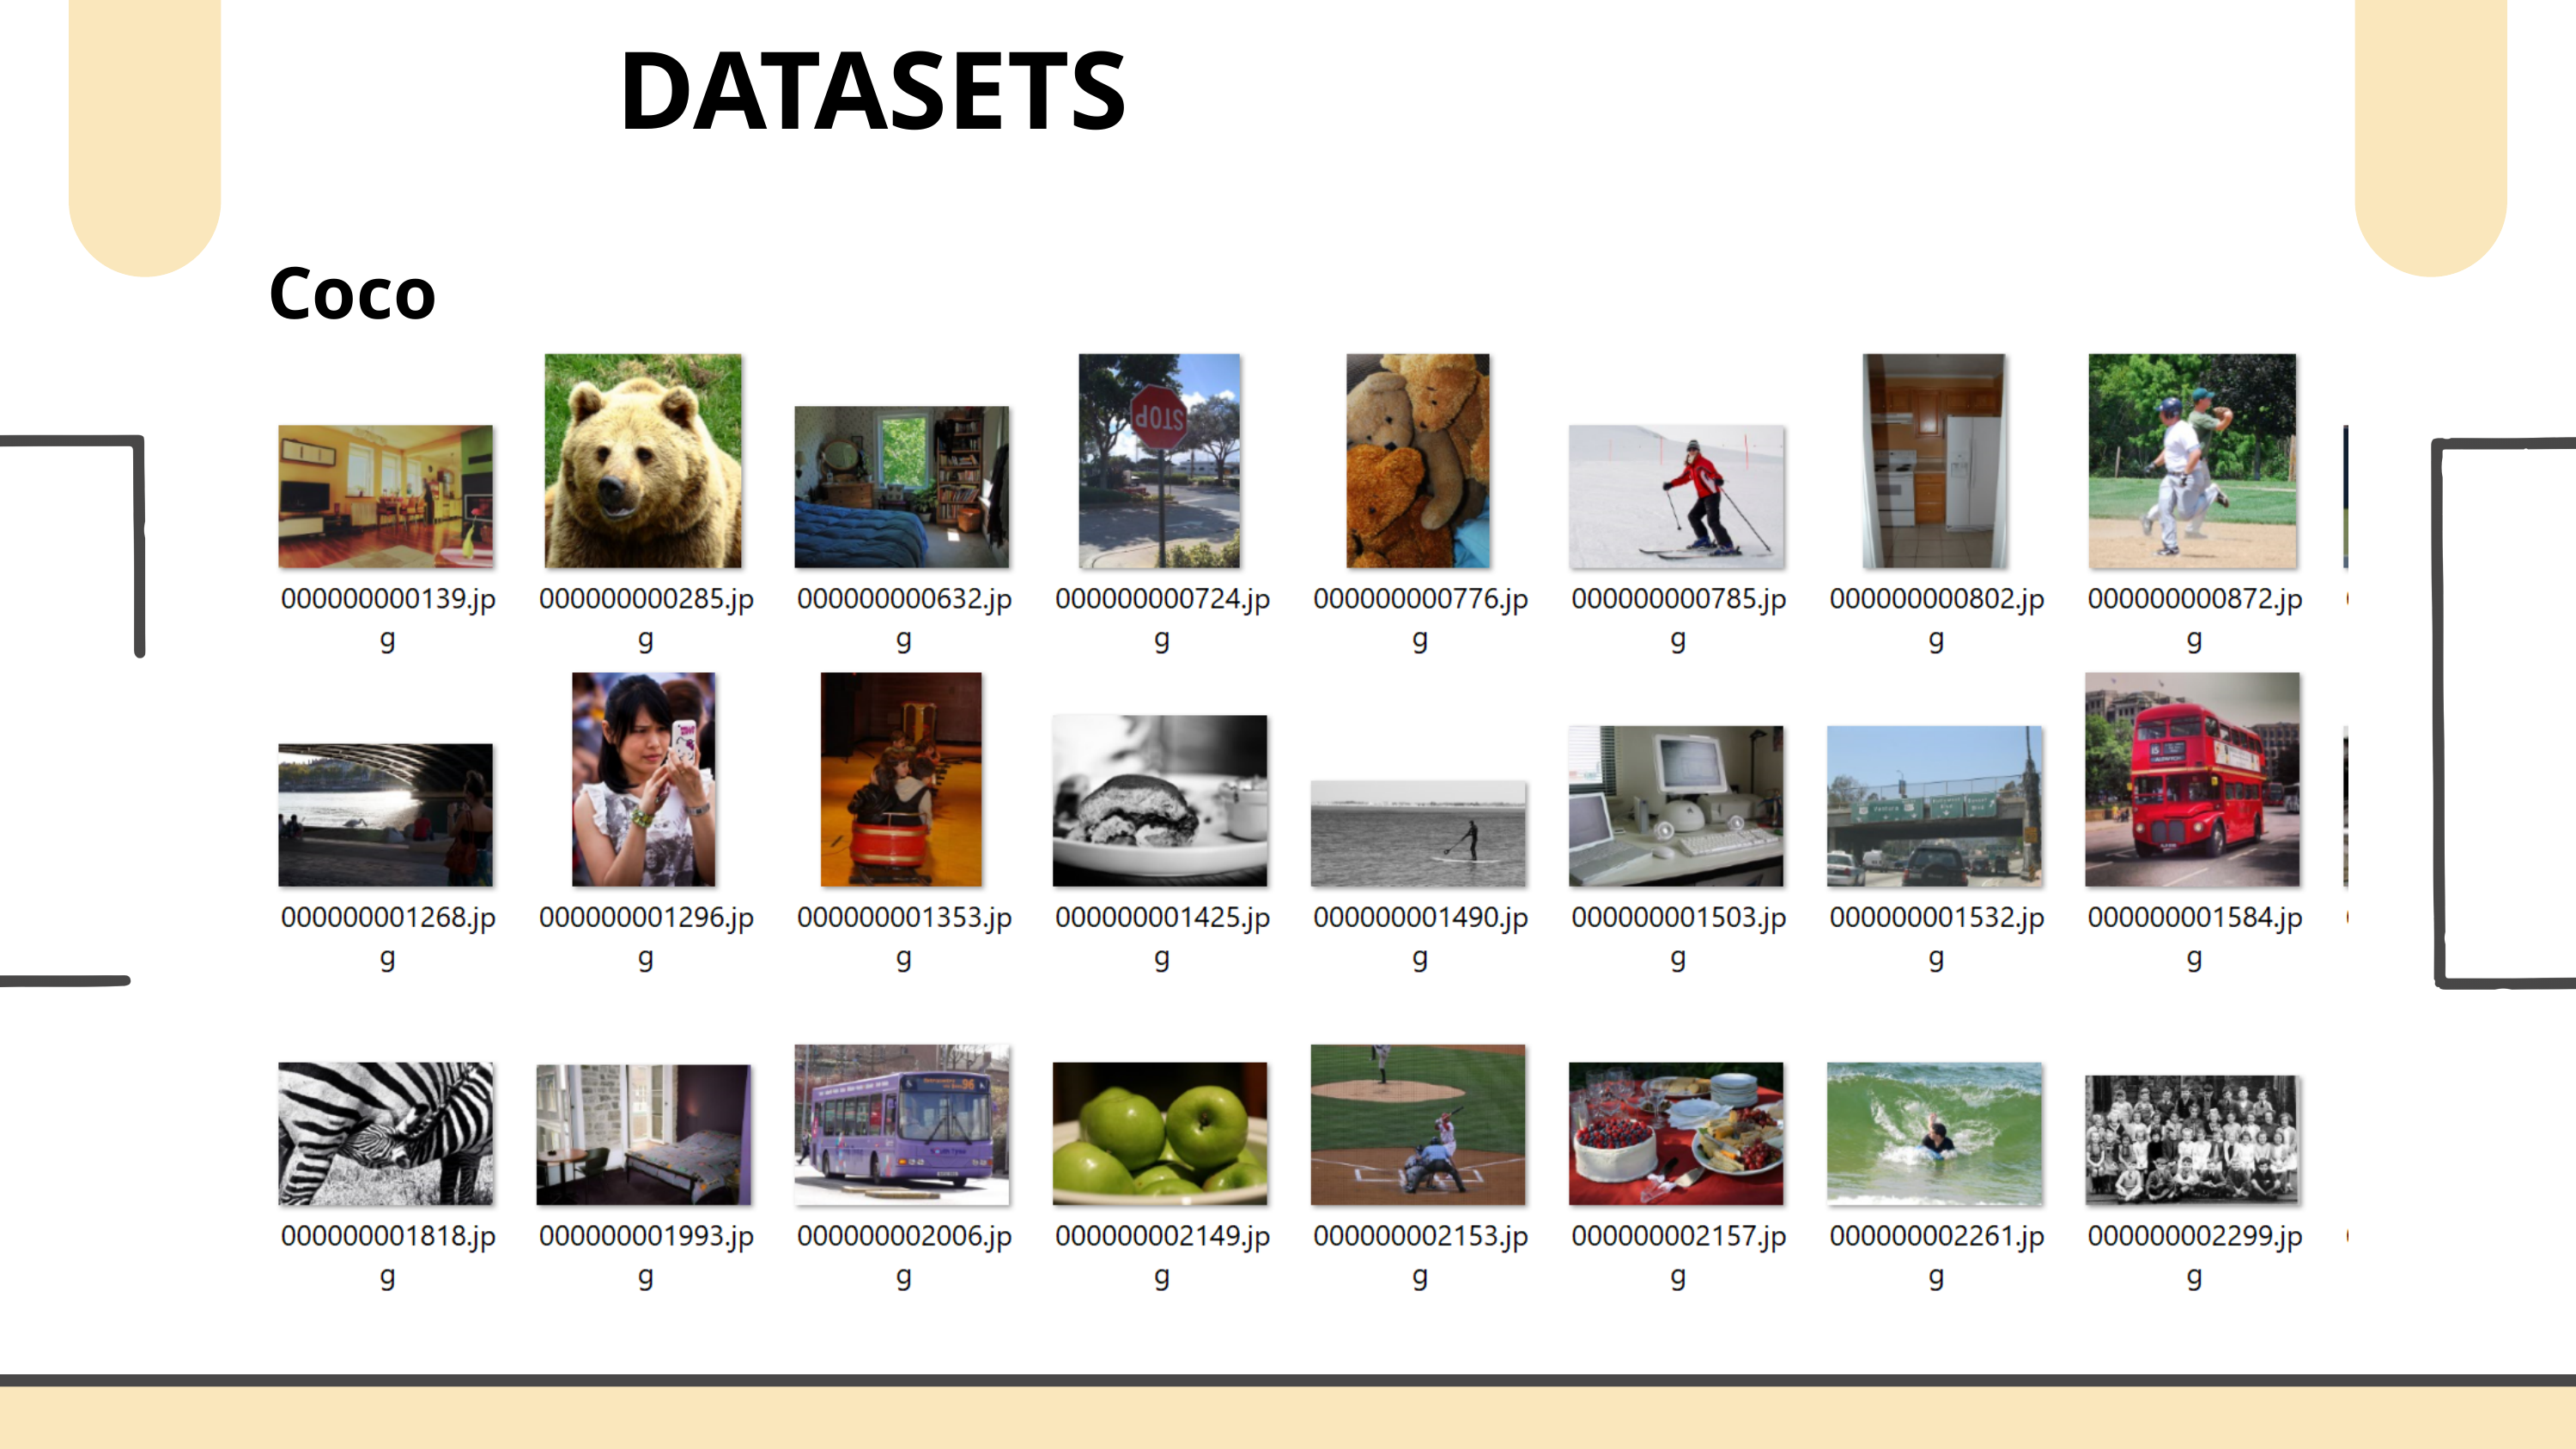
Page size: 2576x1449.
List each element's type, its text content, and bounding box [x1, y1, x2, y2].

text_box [0, 1379, 2576, 1449]
text_box Coco [266, 233, 439, 333]
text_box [68, 0, 222, 277]
text_box [228, 328, 2348, 1304]
text_box DATASETS [226, 0, 1676, 150]
text_box [0, 434, 146, 990]
text_box [2431, 434, 2576, 990]
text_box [2354, 0, 2508, 277]
